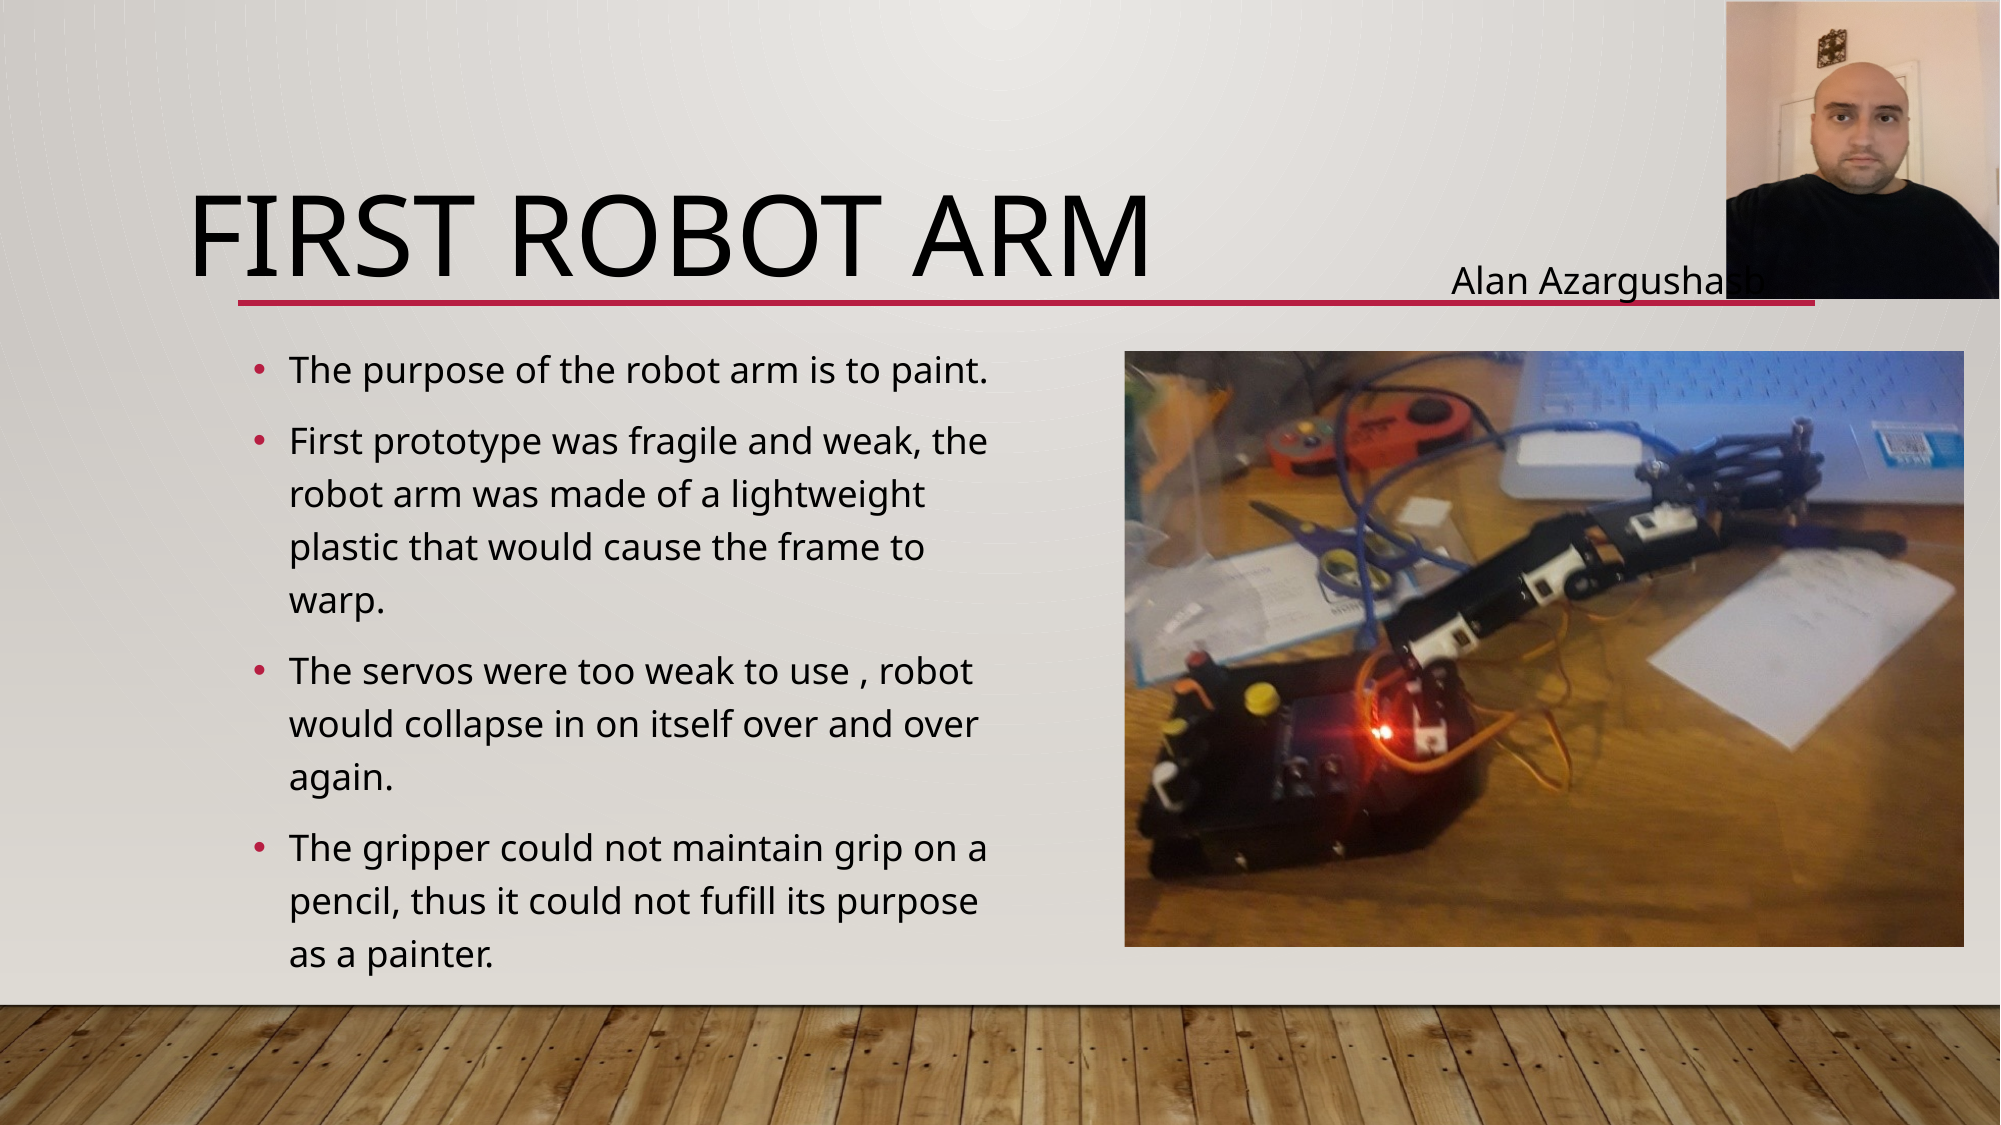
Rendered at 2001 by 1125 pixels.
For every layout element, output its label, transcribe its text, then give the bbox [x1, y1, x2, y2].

title FIRST rOBOT ARM [170, 128, 1713, 302]
list The purpose of the robot arm is to paint. First prototype was fragile and weak, the robot arm was made of a lightweight plastic that would cause the frame to warp. The servos were too weak to use , robot would collapse in on itself over and over again. The gripper could not maintain grip on a pencil, thus it could not fufill its purpose as a painter. [238, 330, 1026, 996]
text_box Alan Azargushasb [1436, 249, 1887, 310]
picture [1124, 350, 1965, 947]
picture [0, 1005, 2000, 1125]
picture [1713, 2, 2000, 299]
